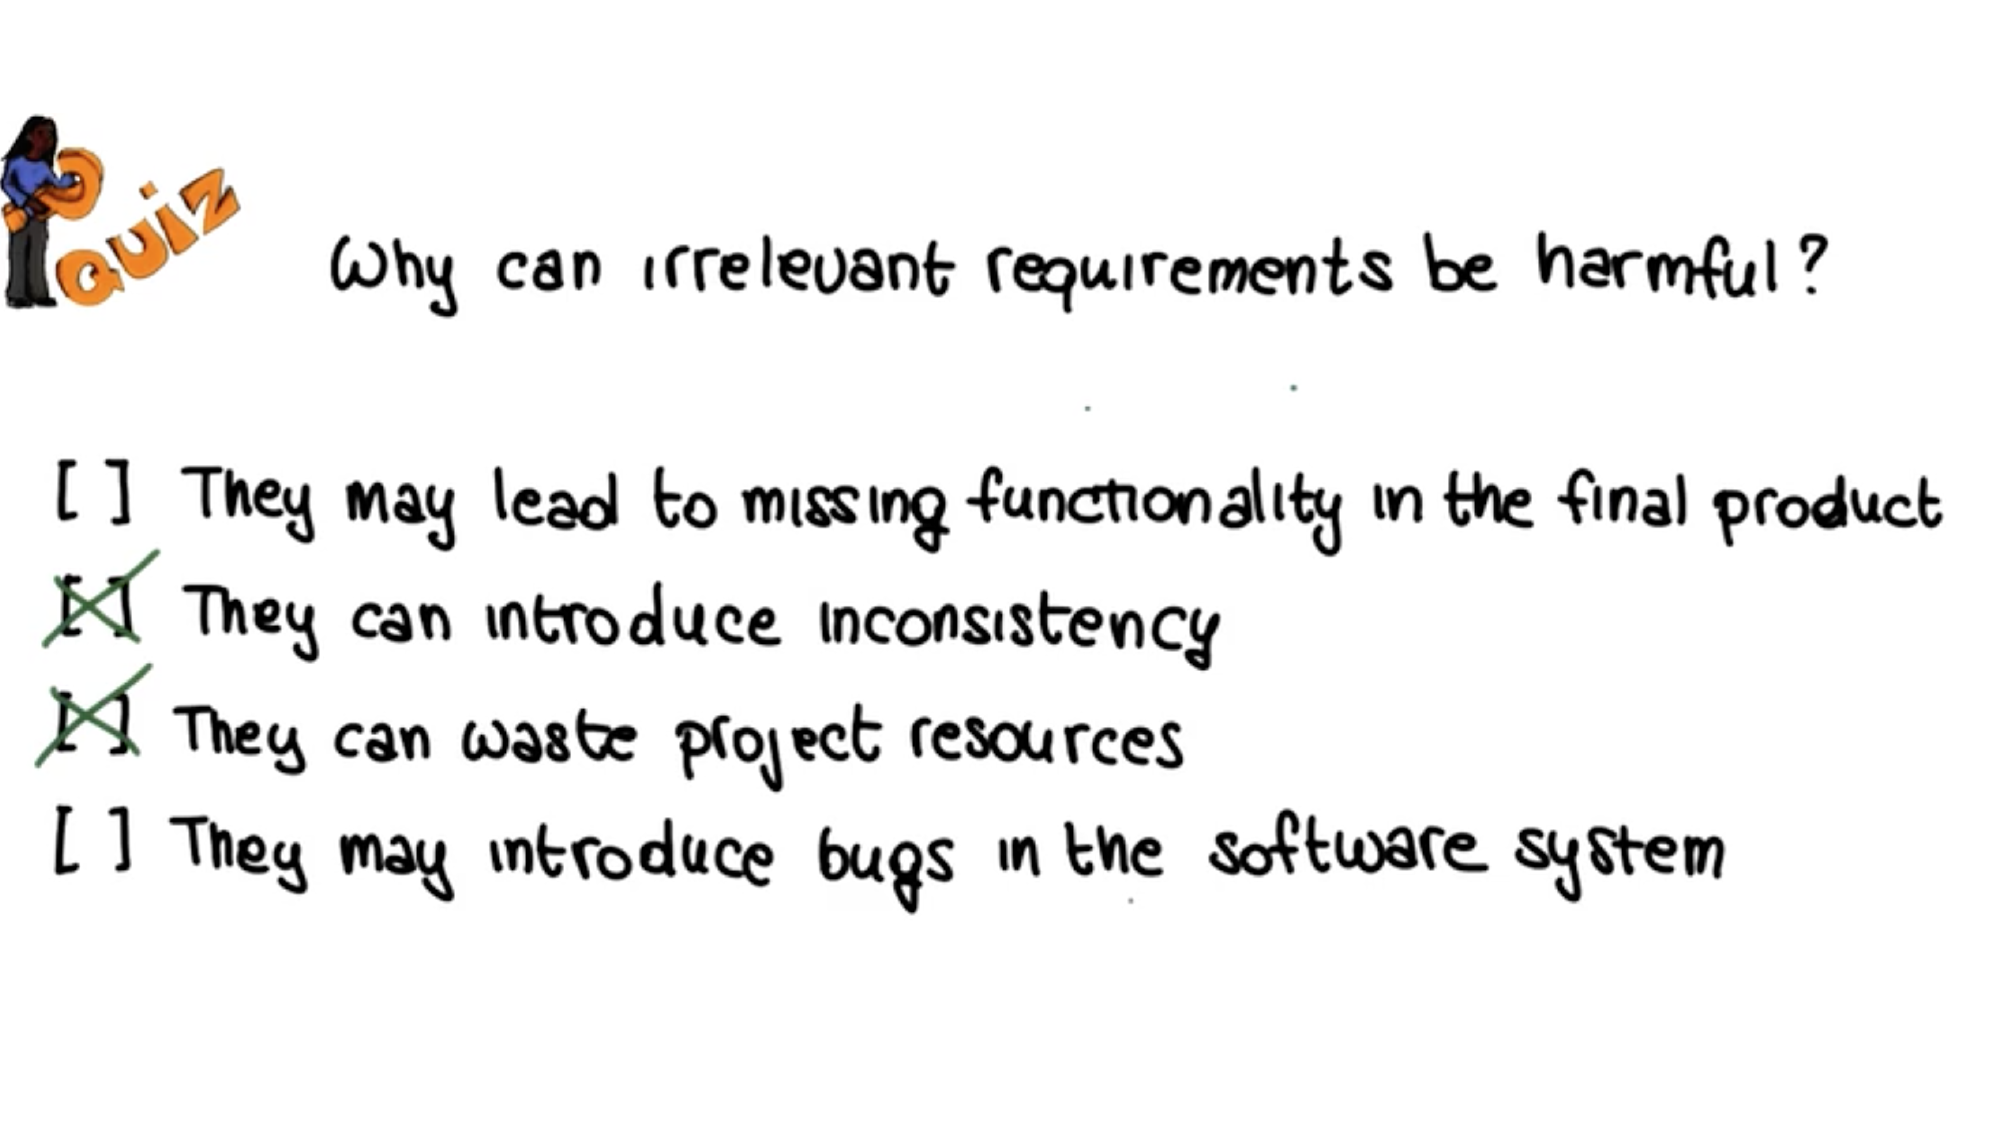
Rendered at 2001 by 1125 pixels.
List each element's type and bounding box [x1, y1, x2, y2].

list [0, 113, 2000, 927]
